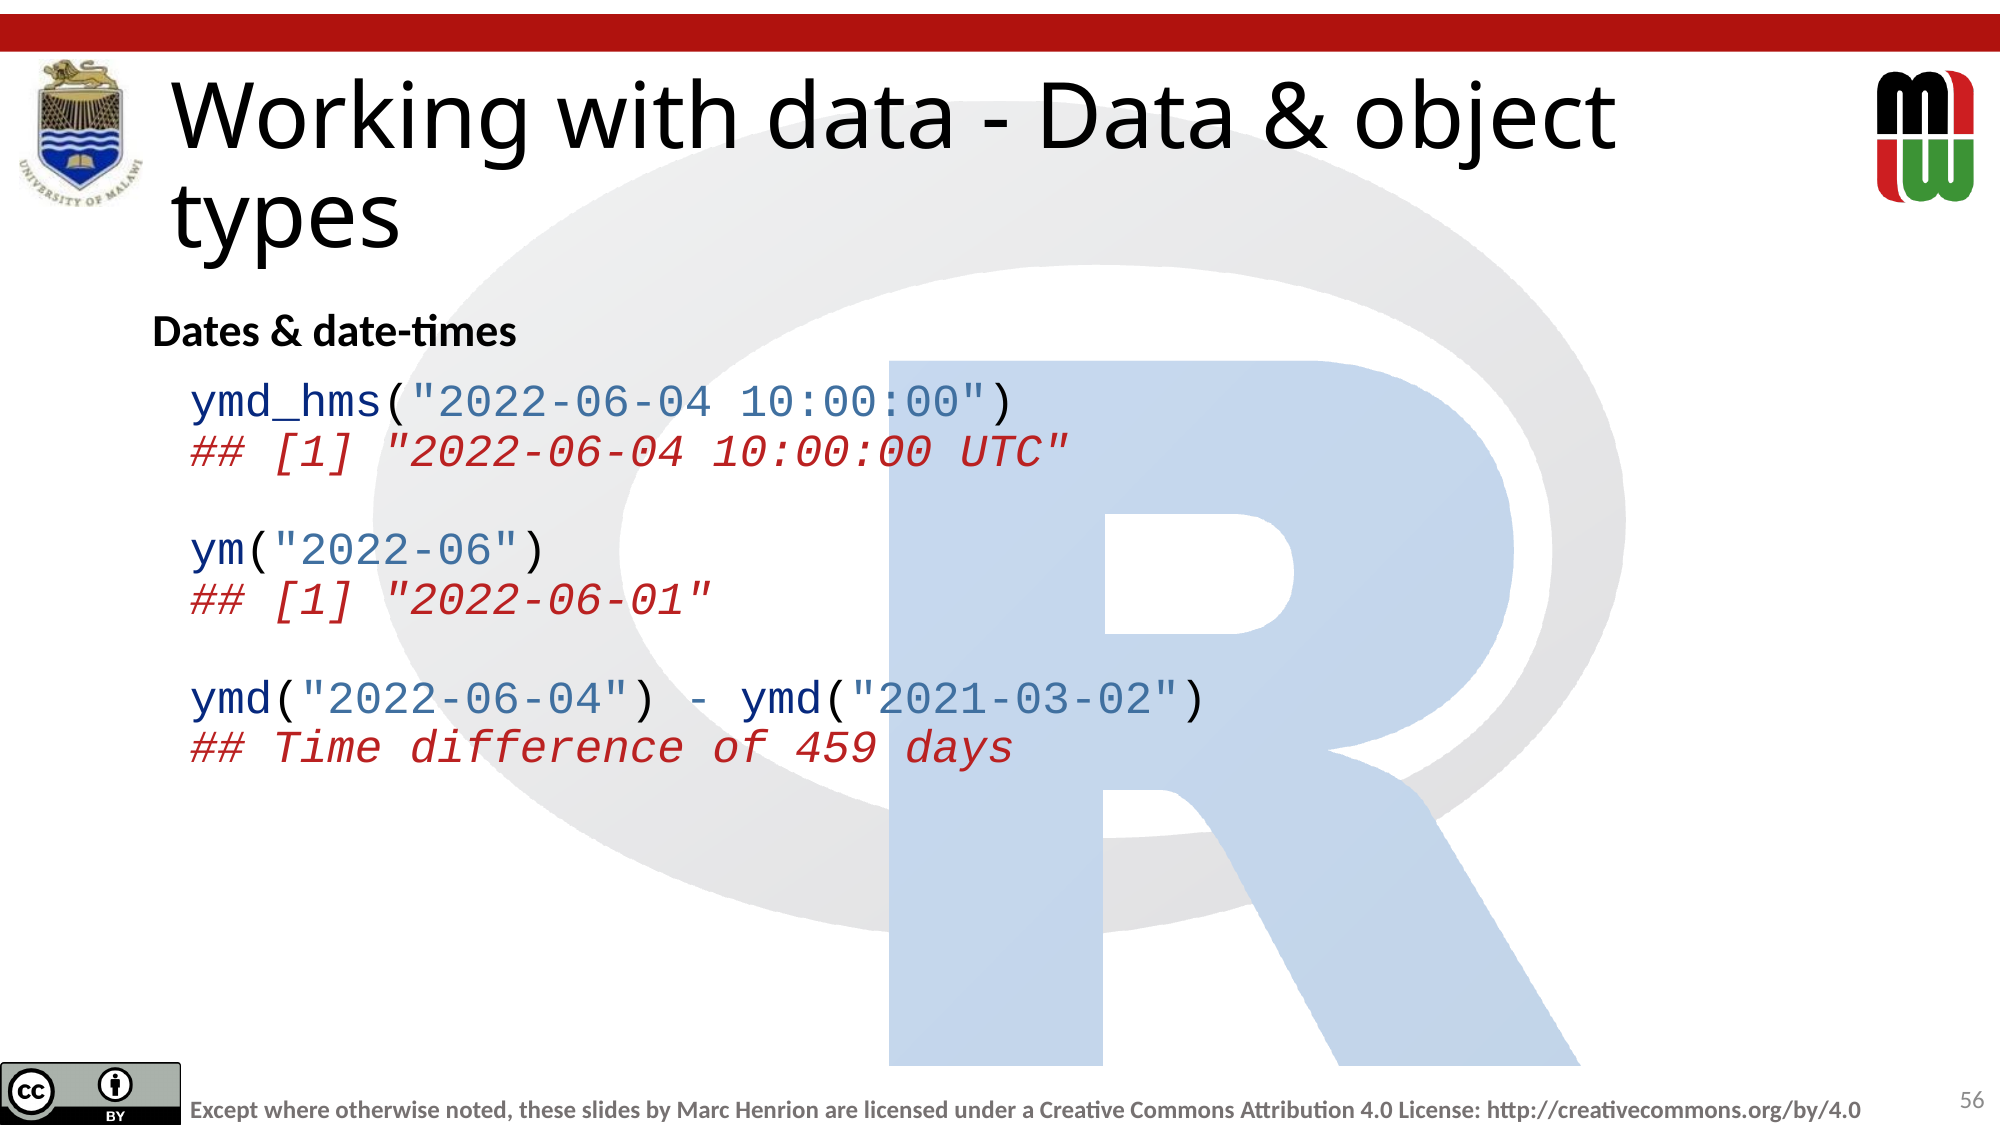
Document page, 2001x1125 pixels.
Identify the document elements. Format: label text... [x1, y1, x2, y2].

slide_number 56 [1550, 1073, 2000, 1125]
picture [0, 1062, 181, 1125]
picture [19, 59, 143, 207]
list Dates & date-times ymd_hms("2022-06-04 10:00:00") ## [1] "2022-06-04 10:00:00 UTC" ym("2022-06") ## [1] "2022-06-01" ymd("2022-06-04") - ymd("2021-03-02") ## Time difference of 459 days [137, 299, 1863, 1066]
title Working with data - Data & object types [155, 59, 1851, 278]
